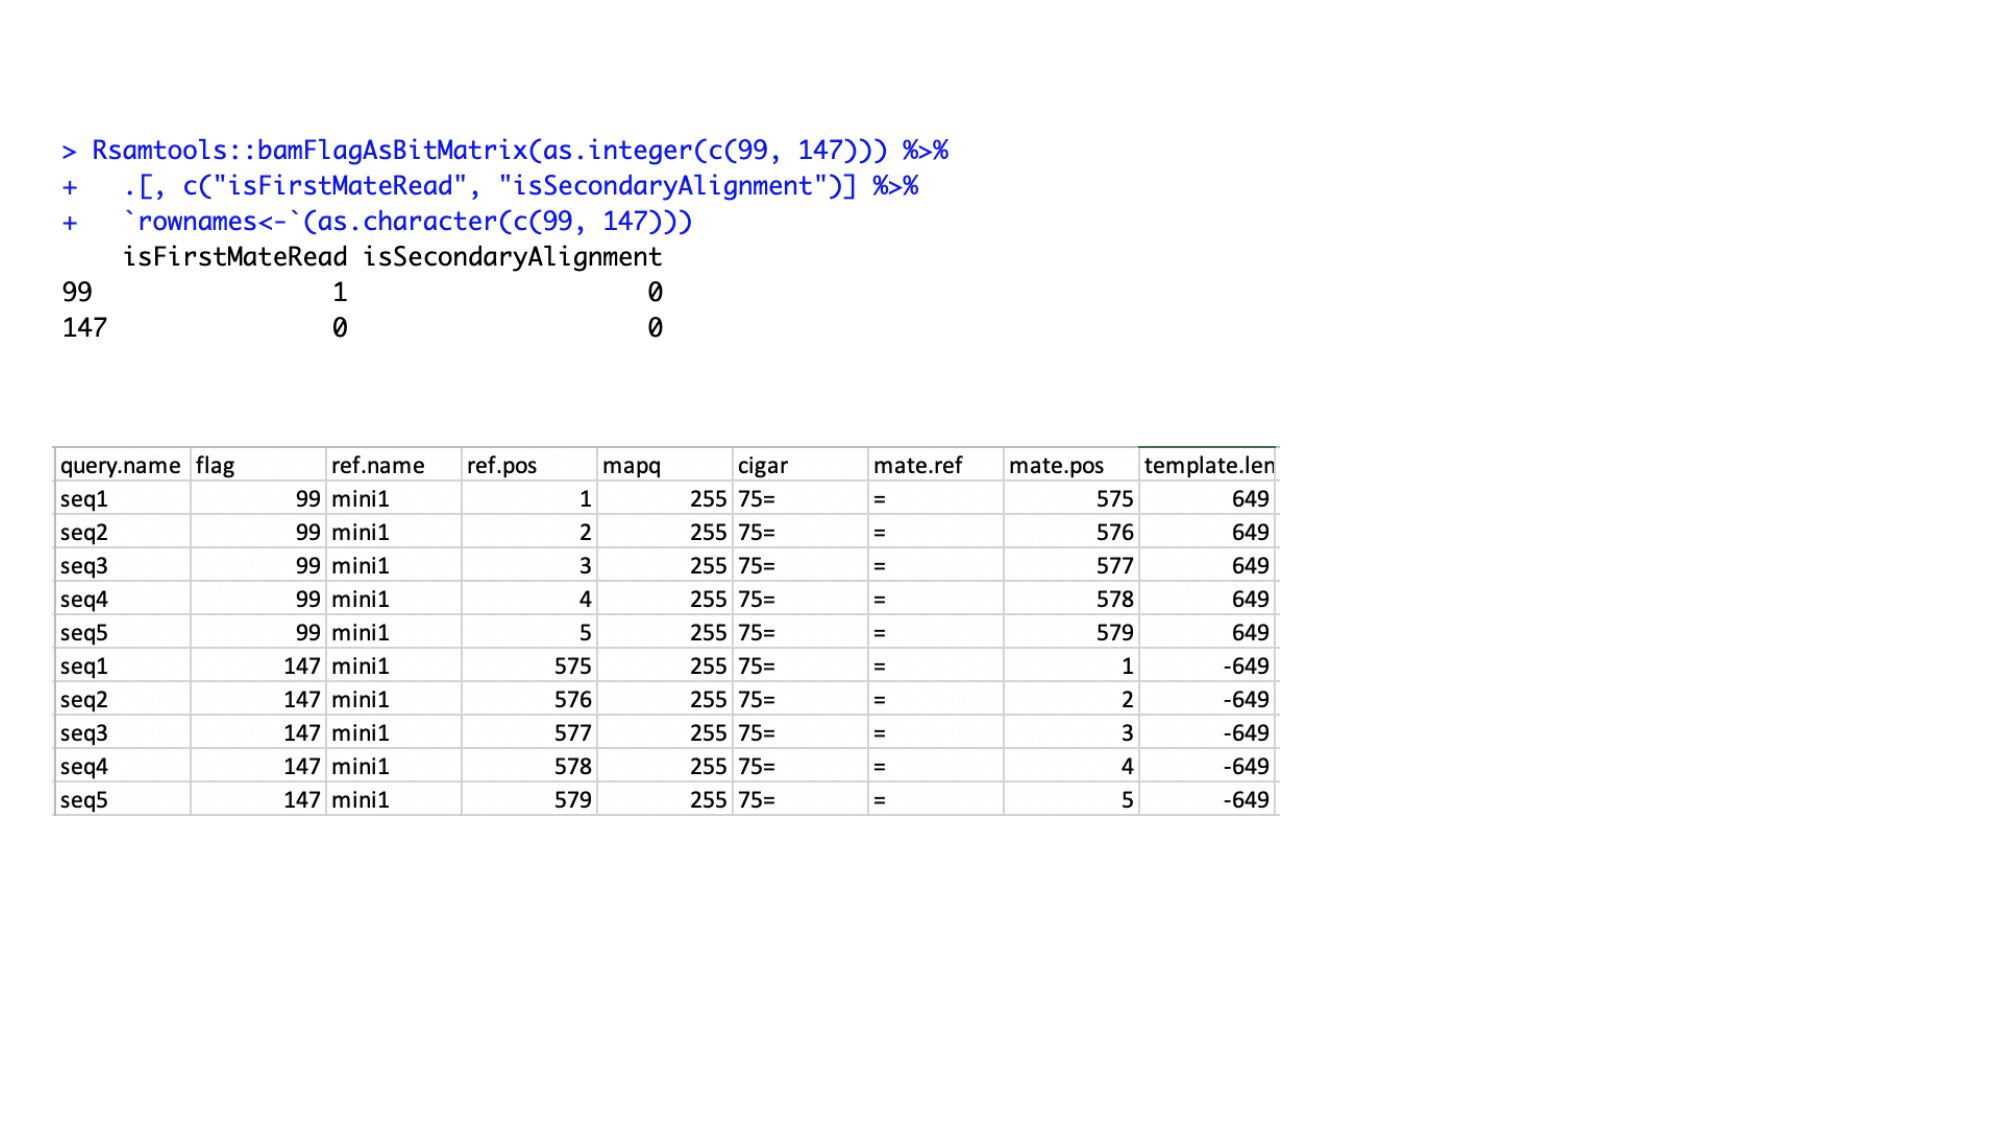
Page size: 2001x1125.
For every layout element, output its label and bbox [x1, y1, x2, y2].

picture [52, 446, 1280, 816]
picture [52, 135, 959, 345]
